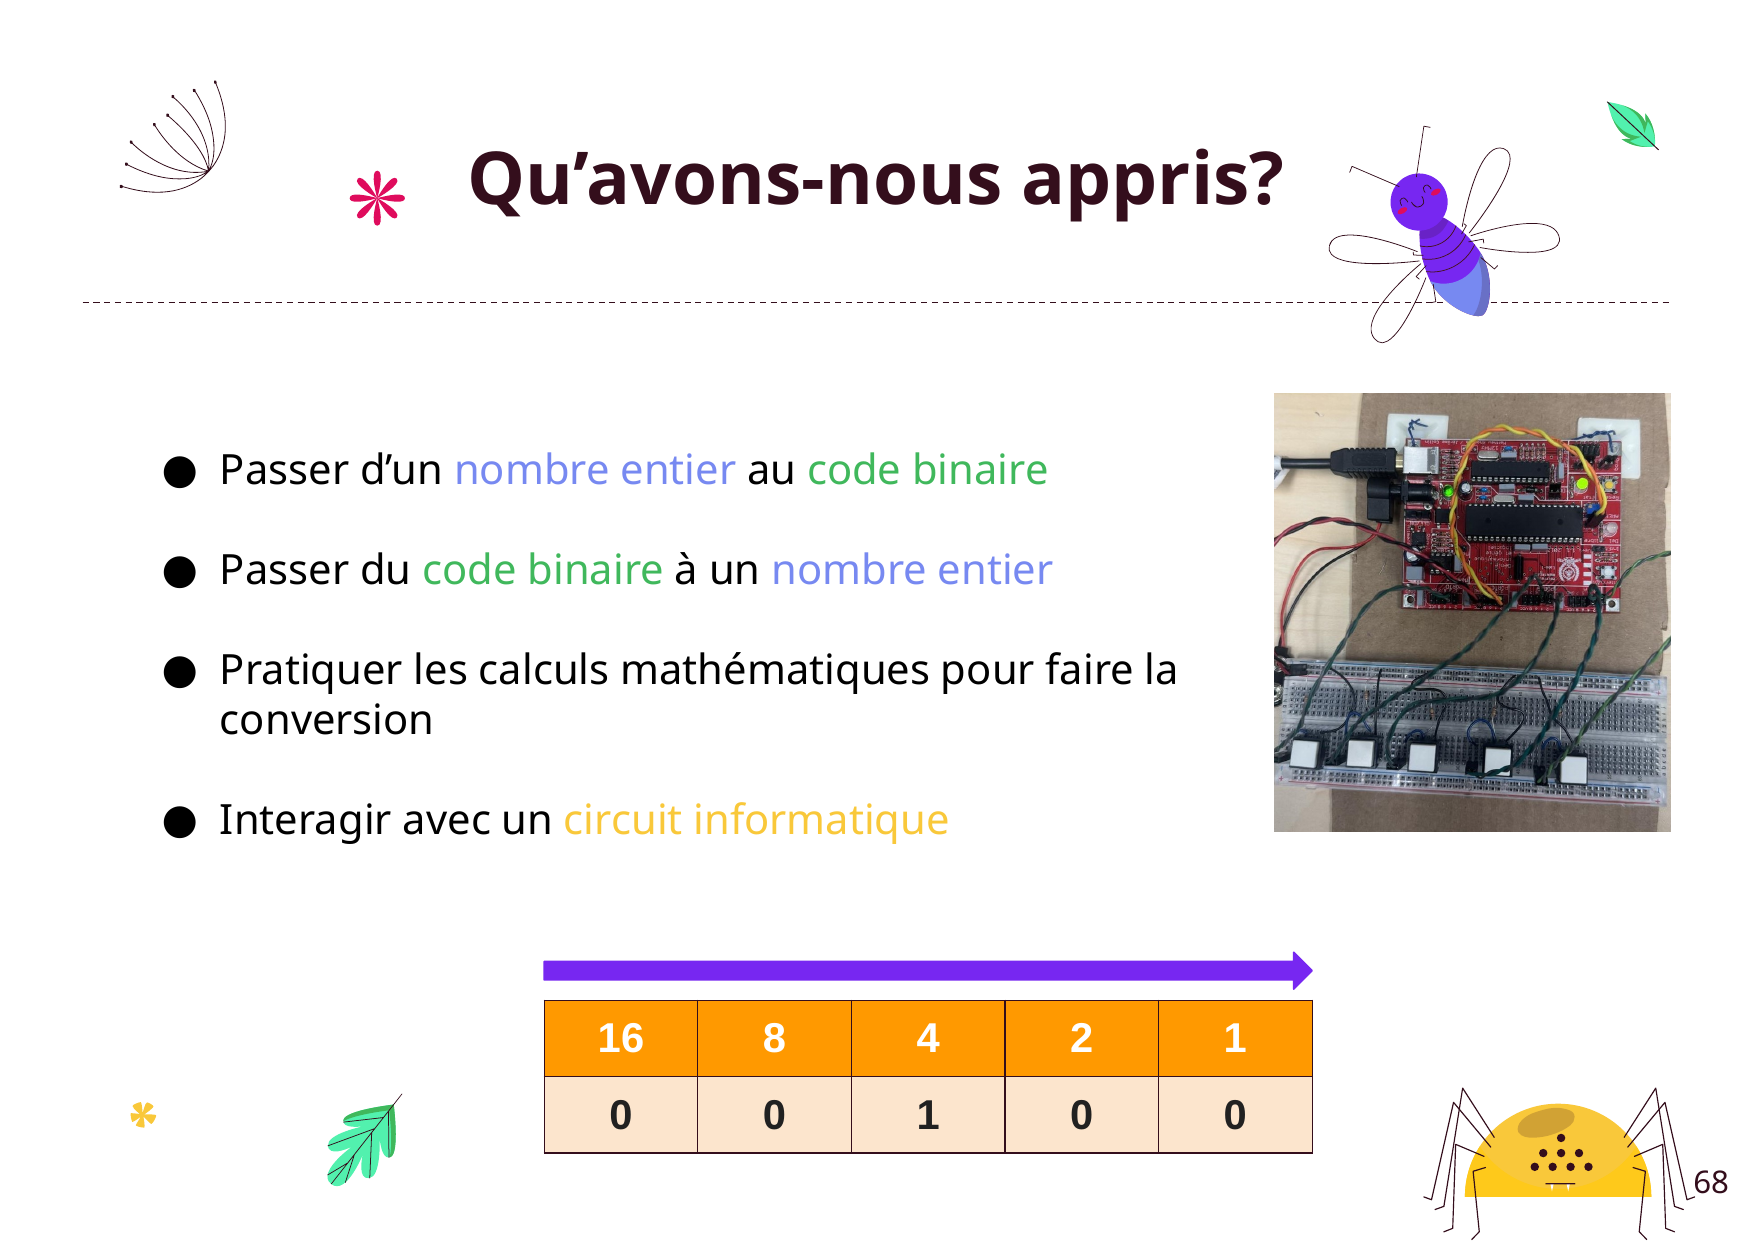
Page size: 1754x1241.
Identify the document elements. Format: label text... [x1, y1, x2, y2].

text_box Passer d’un nombre entier au code binaire Passer du code binaire à un nombre entier Pratiquer les calculs mathématiques pour faire la conversion Interagir avec un circuit informatique [129, 377, 1199, 858]
slide_number 68 [1699, 1145, 1747, 1241]
text_box [544, 952, 1313, 990]
table_cell 0 [545, 1077, 697, 1152]
picture [1274, 393, 1671, 832]
table_header 2 [1006, 1001, 1158, 1076]
table_cell 0 [1159, 1077, 1312, 1152]
table_cell 1 [852, 1077, 1004, 1152]
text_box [1422, 1087, 1696, 1241]
table_header 8 [698, 1001, 851, 1076]
title Qu’avons-nous appris? [82, 112, 1671, 243]
text_box [130, 1102, 157, 1128]
table_header 4 [852, 1001, 1004, 1076]
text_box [1327, 125, 1561, 344]
table_header 16 [545, 1001, 697, 1076]
table_cell 0 [698, 1077, 851, 1152]
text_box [329, 1086, 406, 1196]
text_box [119, 80, 226, 193]
table_cell 0 [1006, 1077, 1158, 1152]
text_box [1608, 99, 1658, 152]
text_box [1032, 1097, 1089, 1144]
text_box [349, 170, 406, 226]
table_header 1 [1159, 1001, 1312, 1076]
